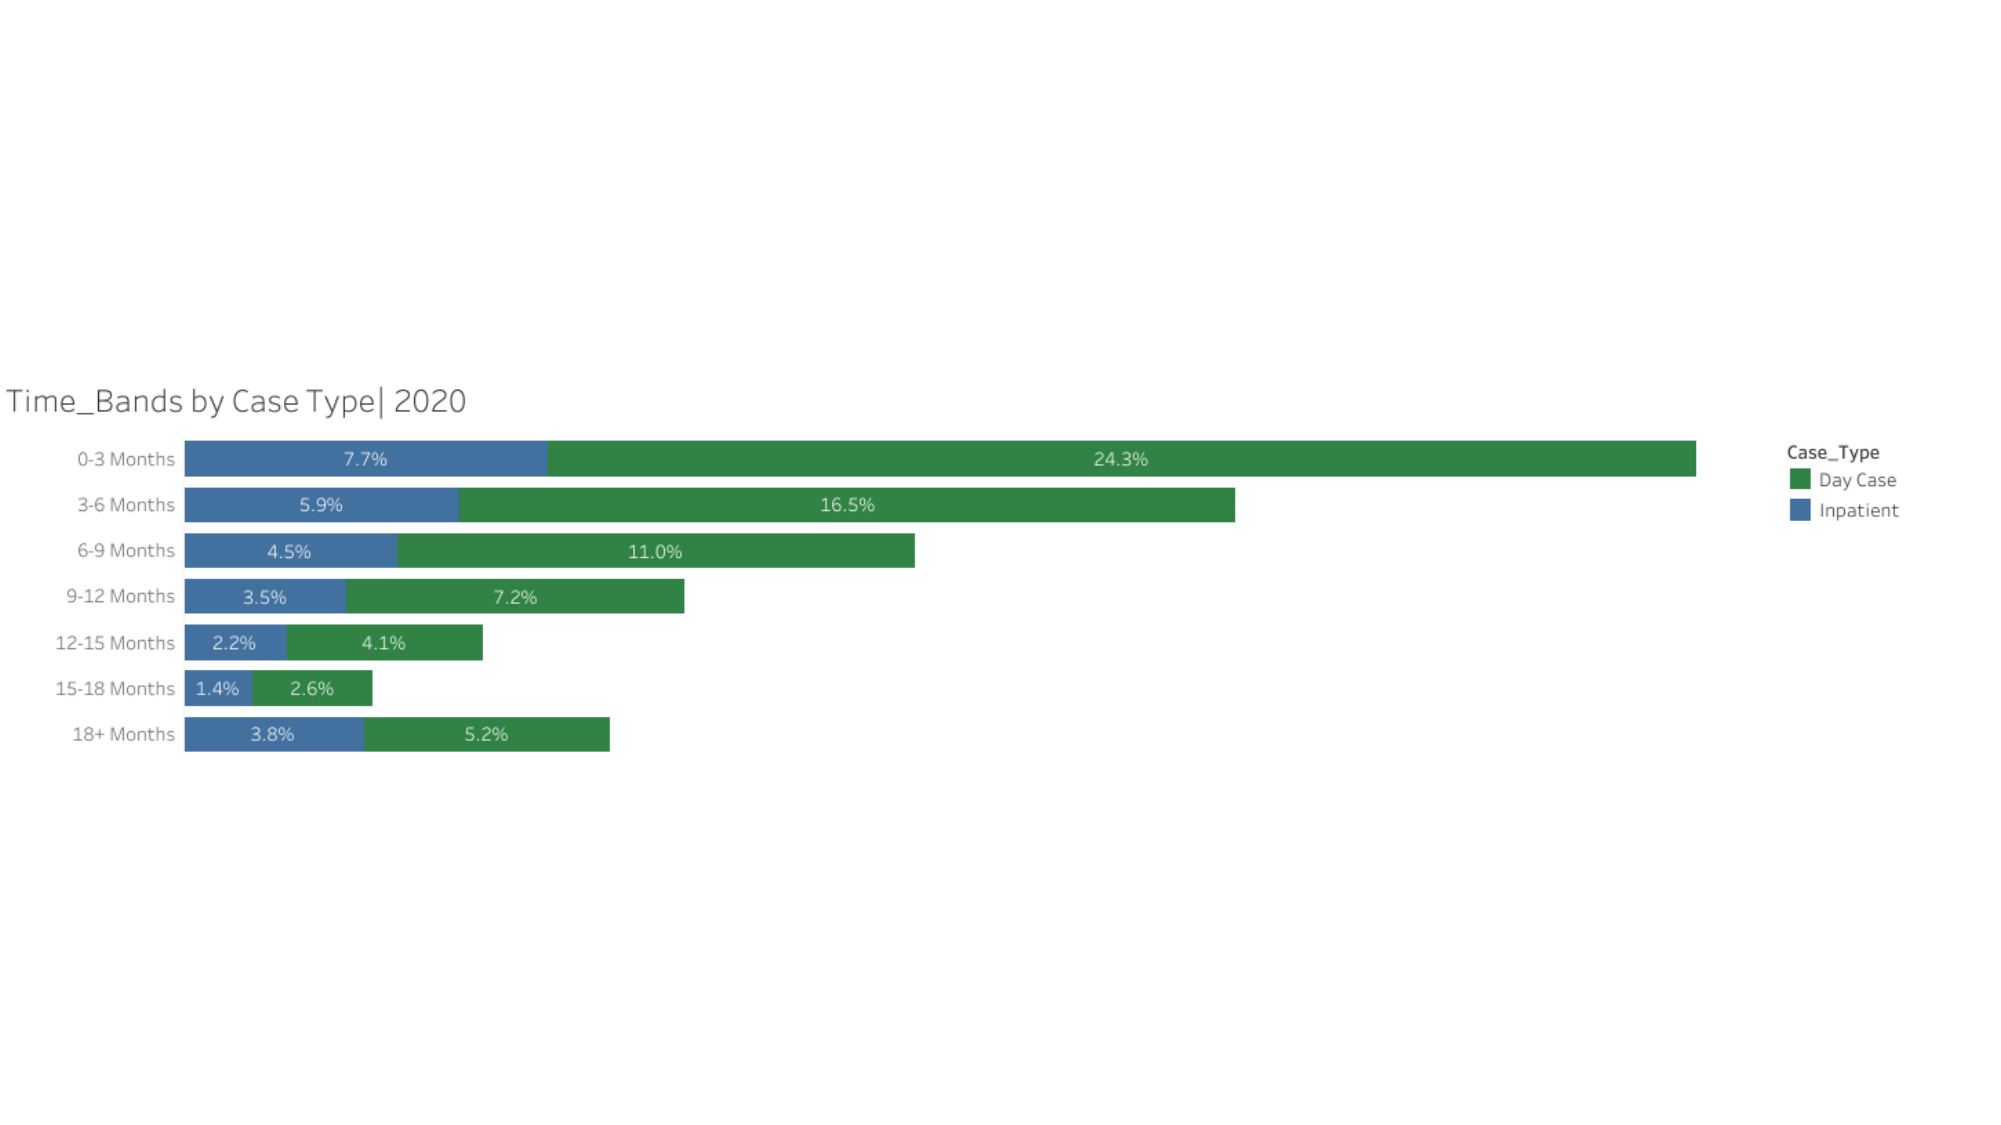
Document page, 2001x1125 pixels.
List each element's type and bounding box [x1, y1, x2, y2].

picture [0, 369, 2000, 756]
